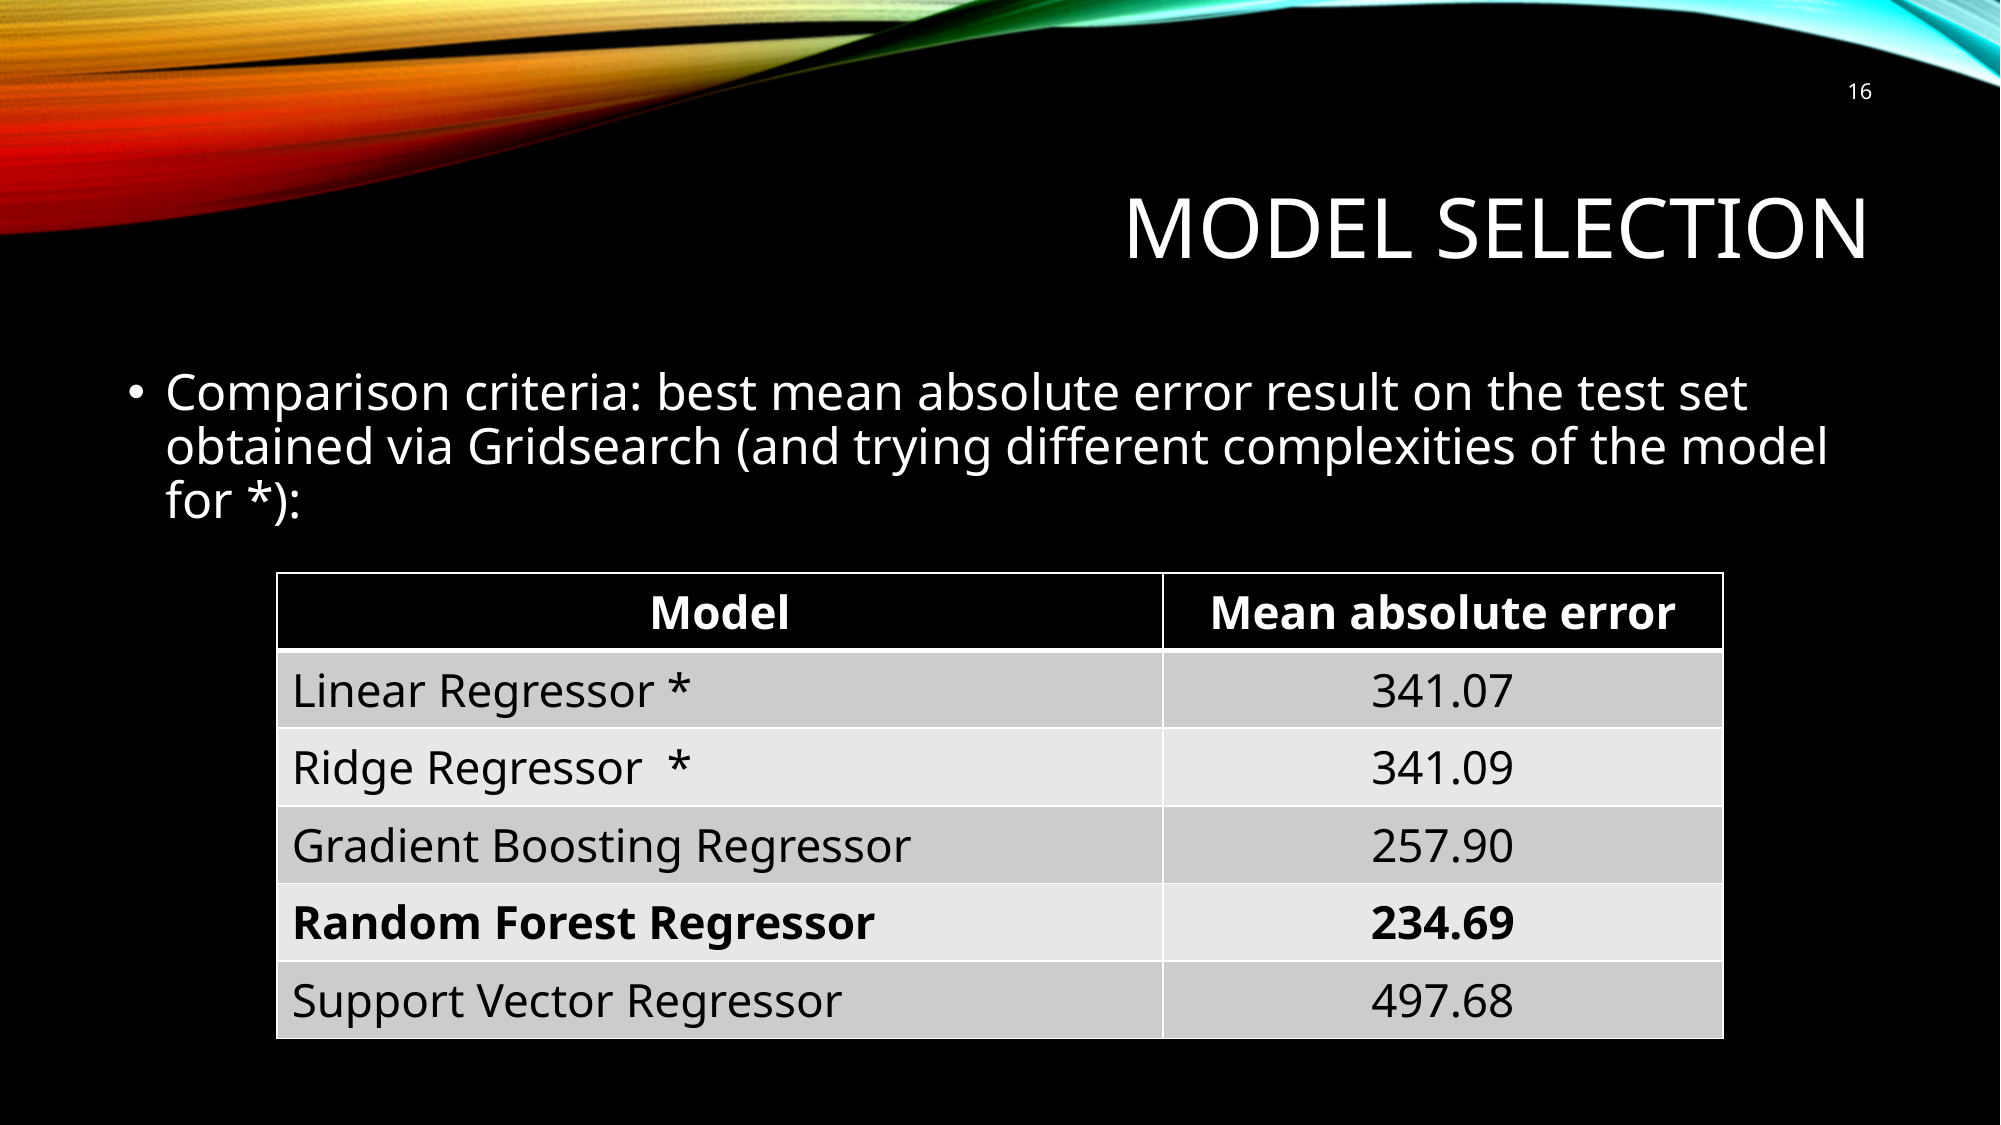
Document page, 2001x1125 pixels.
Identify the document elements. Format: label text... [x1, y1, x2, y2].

table_header Model [278, 574, 1162, 648]
table_cell Gradient Boosting Regressor [278, 807, 1162, 883]
table_cell 257.90 [1164, 807, 1722, 883]
title Model selection [474, 125, 1888, 338]
table_cell Ridge Regressor * [278, 729, 1162, 805]
table_cell 341.07 [1164, 653, 1722, 727]
picture [0, 0, 2000, 237]
table_header Mean absolute error [1164, 574, 1722, 648]
table_cell 234.69 [1164, 884, 1722, 960]
list Comparison criteria: best mean absolute error result on the test set obtained via Gridsearch (and trying different complexities of the model for *): [112, 360, 1888, 1021]
slide_number 16 [1437, 62, 1888, 123]
table_cell Support Vector Regressor [278, 962, 1162, 1038]
table_cell Linear Regressor * [278, 653, 1162, 727]
table_cell Random Forest Regressor [278, 884, 1162, 960]
table_cell 497.68 [1164, 962, 1722, 1038]
table_cell 341.09 [1164, 729, 1722, 805]
